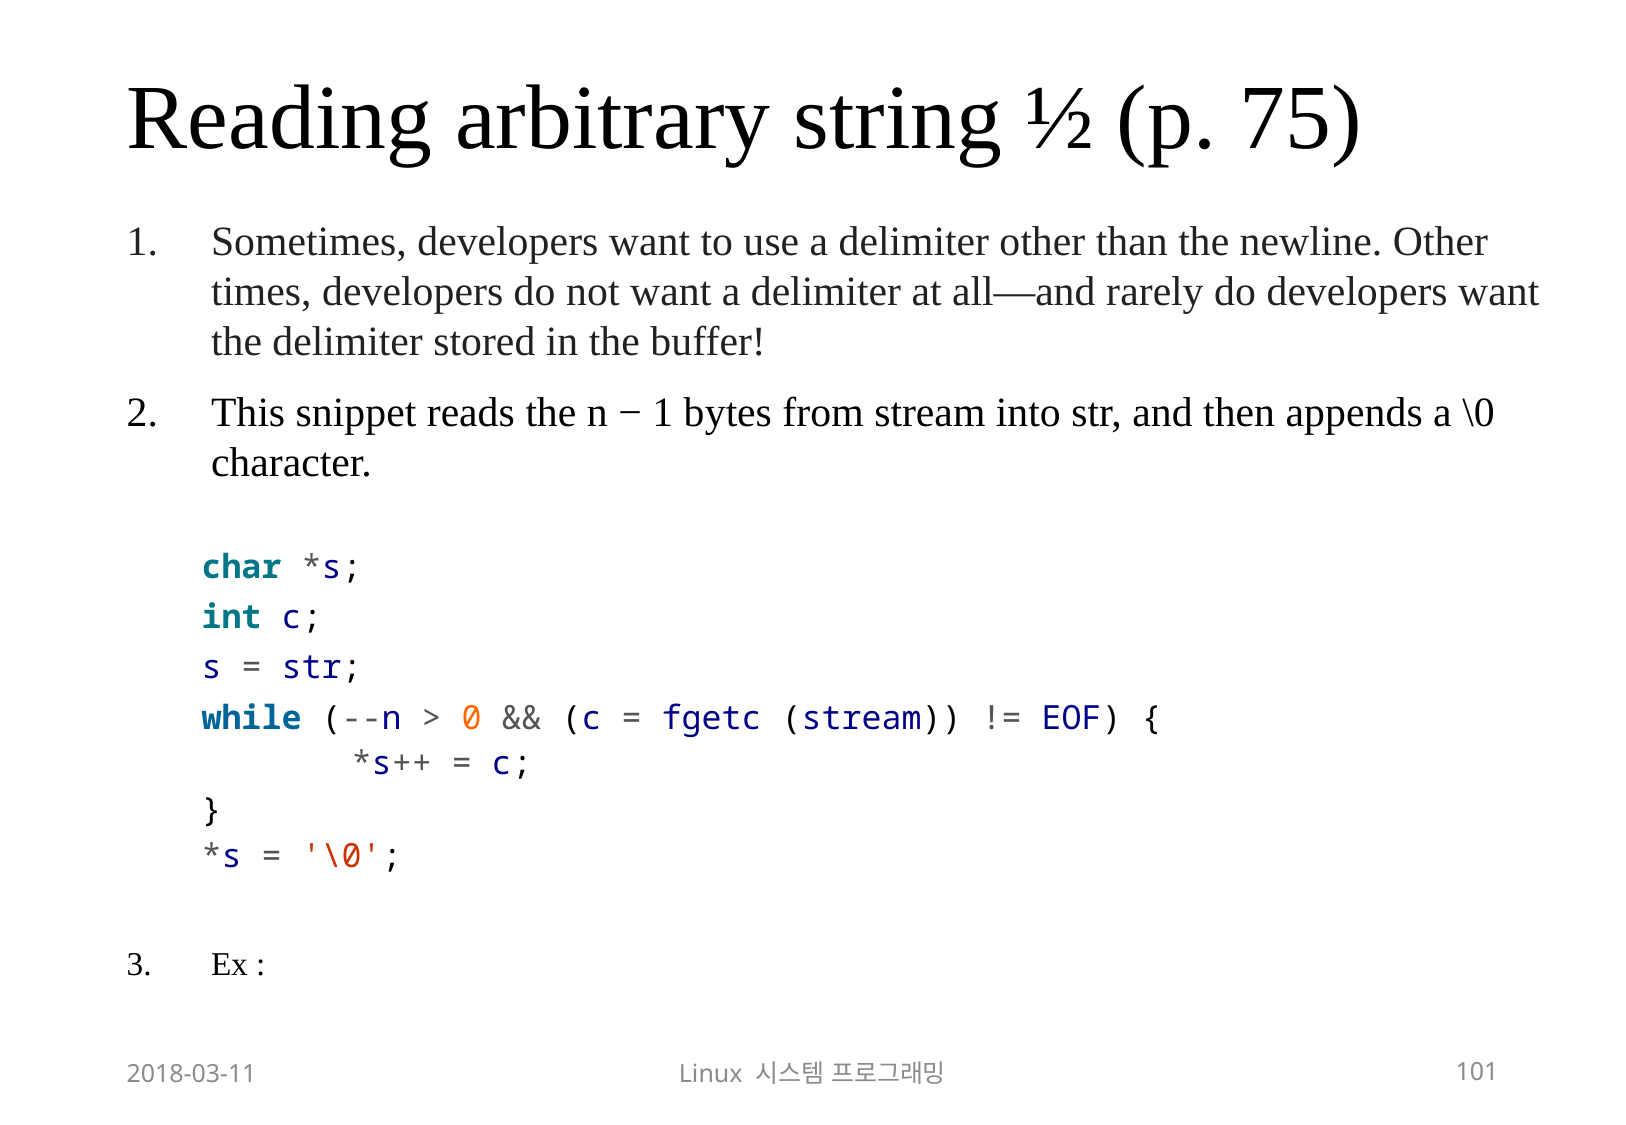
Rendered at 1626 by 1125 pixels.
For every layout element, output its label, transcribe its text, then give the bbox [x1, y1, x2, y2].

title Reading arbitrary string ½ (p. 75) [111, 59, 1514, 179]
footer Linux 시스템 프로그래밍 [538, 1042, 1087, 1103]
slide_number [111, 1042, 478, 1103]
slide_number 101 [1147, 1042, 1514, 1103]
list Sometimes, developers want to use a delimiter other than the newline. Other times, developers do not want a delimiter at all—and rarely do developers want the delimiter stored in the buffer! This snippet reads the n − 1 bytes from stream into str, and then appends a \0 character. char *s; int c; s = str; while (--n > 0 && (c = fgetc (stream)) != EOF) { *s++ = c; } *s = '\0'; Ex : [111, 205, 1588, 1014]
